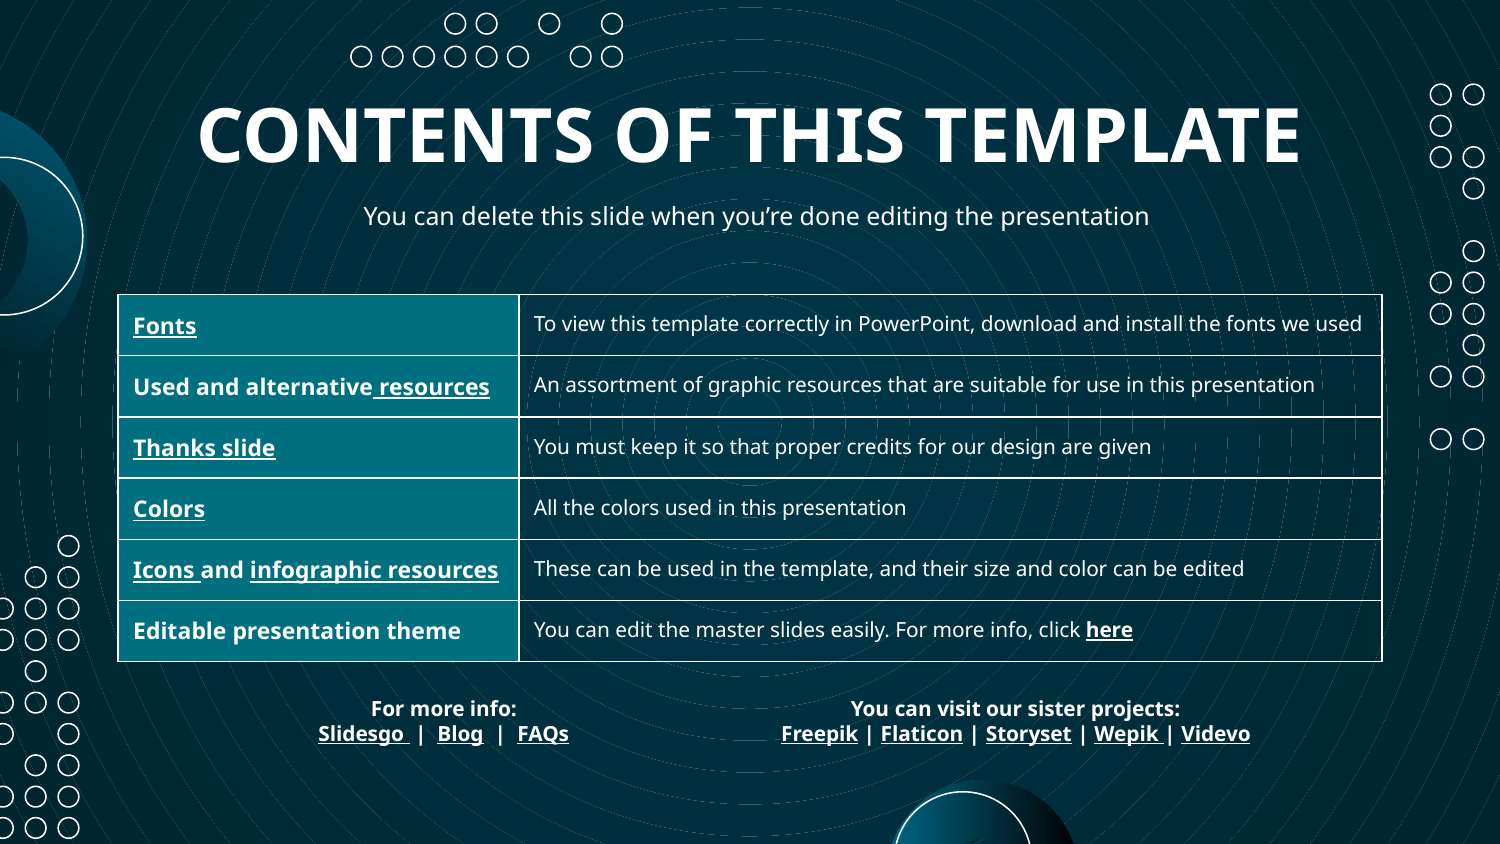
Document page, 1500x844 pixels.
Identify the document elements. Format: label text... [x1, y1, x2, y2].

table_cell Thanks slide [119, 418, 518, 477]
text_box For more info: Slidesgo | Blog | FAQs [197, 680, 690, 757]
table_header To view this template correctly in PowerPoint, download and install the fonts we used [520, 295, 1381, 355]
table_cell Icons and infographic resources [119, 540, 518, 600]
table_cell All the colors used in this presentation [520, 479, 1381, 539]
title CONTENTS OF THIS TEMPLATE [116, 72, 1383, 195]
table_cell Colors [119, 479, 518, 539]
table_cell These can be used in the template, and their size and color can be edited [520, 540, 1381, 600]
text_box You can visit our sister projects: Freepik | Flaticon | Storyset | Wepik | Videvo [729, 680, 1303, 757]
table_cell An assortment of graphic resources that are suitable for use in this presentation [520, 356, 1381, 416]
table_header Fonts [119, 295, 518, 355]
table_cell Used and alternative resources [119, 356, 518, 416]
table_cell You must keep it so that proper credits for our design are given [520, 418, 1381, 477]
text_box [350, 13, 623, 68]
table_cell Editable presentation theme [119, 601, 518, 661]
text_box You can delete this slide when you’re done editing the presentation [118, 185, 1382, 247]
table_cell You can edit the master slides easily. For more info, click here [520, 601, 1381, 661]
